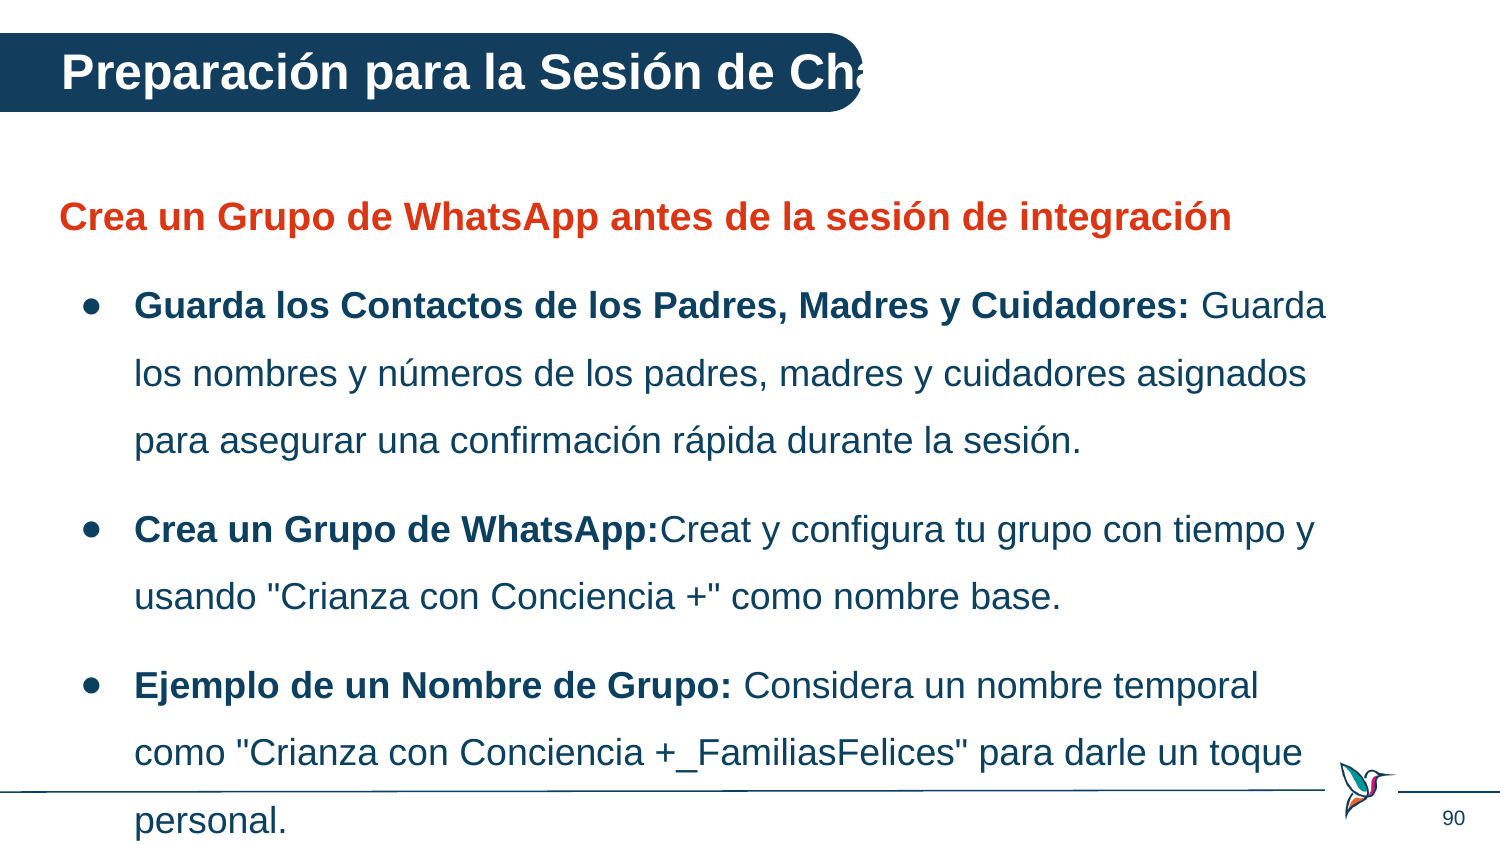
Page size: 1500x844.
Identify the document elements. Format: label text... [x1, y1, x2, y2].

text_box [0, 33, 844, 112]
picture [1351, 759, 1398, 823]
text_box Crea un Grupo de WhatsApp antes de la sesión de integración Guarda los Contactos de los Padres, Madres y Cuidadores: Guarda los nombres y números de los padres, madres y cuidadores asignados para asegurar una confirmación rápida durante la sesión. Crea un Grupo de WhatsApp:Creat y configura tu grupo con tiempo y usando "Crianza con Conciencia +" como nombre base. Ejemplo de un Nombre de Grupo: Considera un nombre temporal como "Crianza con Conciencia +_FamiliasFelices" para darle un toque personal. [44, 159, 1351, 844]
text_box Preparación para la Sesión de Chat [46, 32, 1135, 108]
